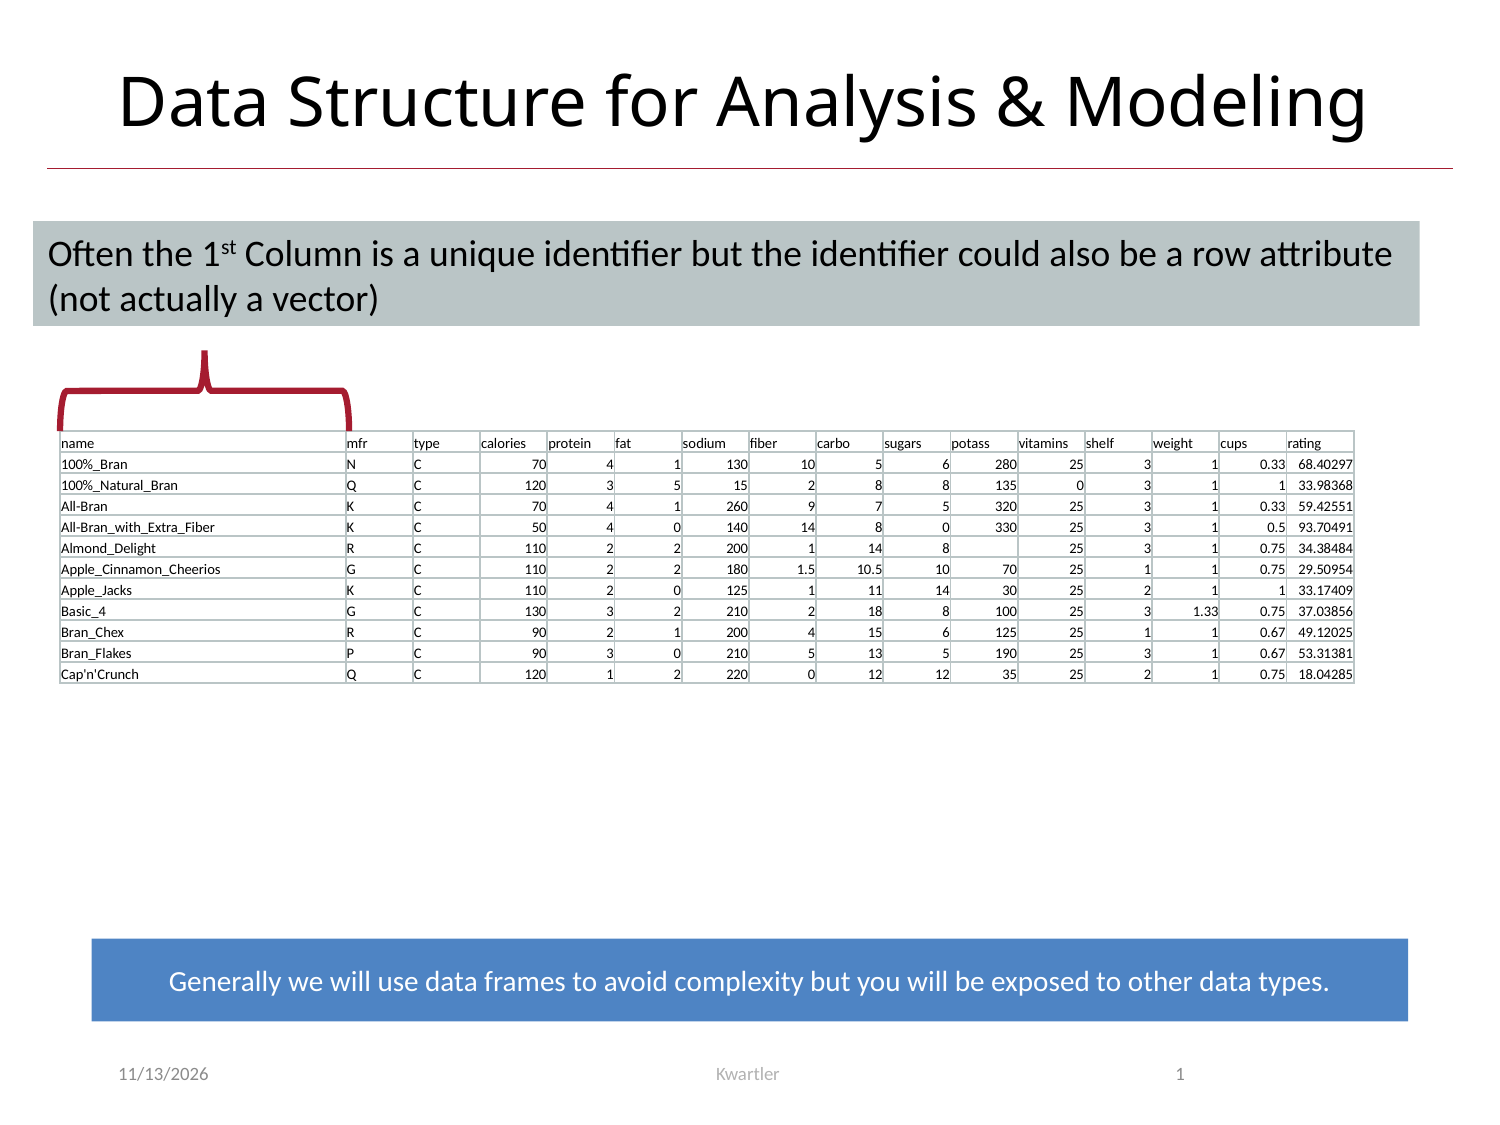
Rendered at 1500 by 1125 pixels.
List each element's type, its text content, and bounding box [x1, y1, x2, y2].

table_cell 4 [750, 621, 815, 640]
table_cell 3 [1086, 453, 1151, 472]
table_header carbo [817, 432, 882, 451]
table_cell 93.70491 [1287, 516, 1353, 535]
table_header type [414, 432, 479, 451]
table_cell C [414, 579, 479, 598]
table_cell All-Bran_with_Extra_Fiber [61, 516, 345, 535]
table_cell 100%_Bran [61, 453, 345, 472]
table_cell 0 [884, 516, 950, 535]
table_cell 2 [615, 663, 681, 682]
table_cell 125 [683, 579, 748, 598]
title Data Structure for Analysis & Modeling [103, 59, 1397, 157]
table_cell Bran_Flakes [61, 642, 345, 661]
table_cell 49.12025 [1287, 621, 1353, 640]
table_cell 25 [1019, 495, 1084, 514]
table_cell 1.5 [750, 558, 815, 577]
table_cell 2 [548, 558, 614, 577]
table_cell 0.33 [1220, 495, 1286, 514]
table_cell 7 [817, 495, 882, 514]
table_cell 0 [615, 579, 681, 598]
table_header cups [1220, 432, 1286, 451]
table_cell 1 [750, 537, 815, 556]
table_cell 6 [884, 453, 950, 472]
table_cell 70 [481, 495, 546, 514]
table_header mfr [347, 432, 412, 451]
table_cell 1 [1086, 558, 1151, 577]
table_cell 140 [683, 516, 748, 535]
table_cell 320 [951, 495, 1017, 514]
table_header sugars [884, 432, 950, 451]
table_cell 5 [615, 474, 681, 493]
table_cell 1 [1153, 537, 1218, 556]
table_cell 5 [884, 642, 950, 661]
table_cell 3 [1086, 537, 1151, 556]
table_cell 50 [481, 516, 546, 535]
table_cell 5 [884, 495, 950, 514]
table_cell 3 [548, 642, 614, 661]
table_cell All-Bran [61, 495, 345, 514]
table_cell 4 [548, 516, 614, 535]
table_cell 29.50954 [1287, 558, 1353, 577]
table_cell 1 [1153, 579, 1218, 598]
table_cell 14 [750, 516, 815, 535]
table_cell 90 [481, 621, 546, 640]
table_cell 18.04285 [1287, 663, 1353, 682]
table_cell 70 [951, 558, 1017, 577]
table_cell 200 [683, 621, 748, 640]
table_cell 0 [615, 642, 681, 661]
table_cell 280 [951, 453, 1017, 472]
table_cell 34.38484 [1287, 537, 1353, 556]
table_cell 1.33 [1153, 600, 1218, 619]
table_cell 180 [683, 558, 748, 577]
table_cell 1 [1153, 663, 1218, 682]
table_cell 6 [884, 621, 950, 640]
table_cell 25 [1019, 621, 1084, 640]
table_cell 1 [1153, 558, 1218, 577]
table_cell 135 [951, 474, 1017, 493]
table_cell Cap'n'Crunch [61, 663, 345, 682]
table_cell 100 [951, 600, 1017, 619]
table_cell 1 [1153, 621, 1218, 640]
table_cell 18 [817, 600, 882, 619]
table_cell Basic_4 [61, 600, 345, 619]
table_cell C [414, 558, 479, 577]
table_cell Q [347, 474, 412, 493]
table_cell R [347, 537, 412, 556]
table_cell 2 [1086, 663, 1151, 682]
table_cell 3 [1086, 474, 1151, 493]
table_cell C [414, 600, 479, 619]
table_cell 37.03856 [1287, 600, 1353, 619]
table_cell 2 [615, 600, 681, 619]
table_cell 1 [1220, 474, 1286, 493]
table_cell 25 [1019, 558, 1084, 577]
table_cell Almond_Delight [61, 537, 345, 556]
table_header sodium [683, 432, 748, 451]
table_cell 1 [1153, 453, 1218, 472]
table_cell 12 [817, 663, 882, 682]
table_cell 130 [683, 453, 748, 472]
table_cell 3 [548, 600, 614, 619]
table_cell 3 [1086, 600, 1151, 619]
table_cell 0.75 [1220, 663, 1286, 682]
table_cell 9 [750, 495, 815, 514]
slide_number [103, 1042, 441, 1103]
table_cell 120 [481, 474, 546, 493]
table_cell C [414, 495, 479, 514]
table_cell K [347, 495, 412, 514]
table_cell 0.75 [1220, 558, 1286, 577]
table_cell 25 [1019, 537, 1084, 556]
table_cell 200 [683, 537, 748, 556]
table_cell 2 [615, 558, 681, 577]
table_cell 33.17409 [1287, 579, 1353, 598]
table_cell 3 [1086, 516, 1151, 535]
table_cell 25 [1019, 663, 1084, 682]
table_cell 1 [615, 495, 681, 514]
table_cell 3 [1086, 642, 1151, 661]
table_cell 120 [481, 663, 546, 682]
table_cell 110 [481, 558, 546, 577]
table_cell 0 [750, 663, 815, 682]
table_cell 0.75 [1220, 537, 1286, 556]
table_cell C [414, 621, 479, 640]
table_cell 220 [683, 663, 748, 682]
table_cell 68.40297 [1287, 453, 1353, 472]
table_cell 110 [481, 579, 546, 598]
table_cell Apple_Jacks [61, 579, 345, 598]
table_cell 10.5 [817, 558, 882, 577]
table_cell 5 [817, 453, 882, 472]
table_header protein [548, 432, 614, 451]
table_cell G [347, 600, 412, 619]
table_cell C [414, 663, 479, 682]
table_cell 260 [683, 495, 748, 514]
footer Kwartler [496, 1042, 1004, 1103]
table_cell 59.42551 [1287, 495, 1353, 514]
table_header calories [481, 432, 546, 451]
text_box [59, 350, 350, 432]
table_cell 3 [1086, 495, 1151, 514]
table_cell 2 [750, 474, 815, 493]
table_cell 70 [481, 453, 546, 472]
text_box Often the 1st Column is a unique identifier but the identifier could also be a row attribute (not actually a vector) [33, 221, 1420, 326]
table_cell 0.67 [1220, 621, 1286, 640]
table_cell 11 [817, 579, 882, 598]
table_cell K [347, 516, 412, 535]
table_cell 4 [548, 495, 614, 514]
table_cell 0.5 [1220, 516, 1286, 535]
table_cell 2 [750, 600, 815, 619]
table_cell 8 [817, 516, 882, 535]
table_cell 25 [1019, 642, 1084, 661]
table_cell 30 [951, 579, 1017, 598]
table_cell 2 [1086, 579, 1151, 598]
table_cell 25 [1019, 579, 1084, 598]
table_cell G [347, 558, 412, 577]
table_cell C [414, 642, 479, 661]
slide_number 1 [1059, 1042, 1200, 1103]
table_cell 2 [548, 537, 614, 556]
table_cell 25 [1019, 516, 1084, 535]
table_cell 330 [951, 516, 1017, 535]
table_cell P [347, 642, 412, 661]
table_cell Bran_Chex [61, 621, 345, 640]
table_header shelf [1086, 432, 1151, 451]
table_cell 33.98368 [1287, 474, 1353, 493]
table_cell 14 [884, 579, 950, 598]
table_cell 15 [683, 474, 748, 493]
table_cell Q [347, 663, 412, 682]
table_cell 1 [615, 621, 681, 640]
table_cell 0.75 [1220, 600, 1286, 619]
table_cell 5 [750, 642, 815, 661]
table_cell R [347, 621, 412, 640]
table_cell 1 [1153, 495, 1218, 514]
table_cell 35 [951, 663, 1017, 682]
table_cell 0 [615, 516, 681, 535]
table_cell C [414, 474, 479, 493]
table_cell 8 [884, 537, 950, 556]
table_cell 2 [548, 579, 614, 598]
table_cell C [414, 453, 479, 472]
table_cell 190 [951, 642, 1017, 661]
table_cell 210 [683, 642, 748, 661]
table_cell 14 [817, 537, 882, 556]
table_cell Apple_Cinnamon_Cheerios [61, 558, 345, 577]
table_header name [61, 432, 345, 451]
table_cell 100%_Natural_Bran [61, 474, 345, 493]
table_cell 210 [683, 600, 748, 619]
table_header potass [951, 432, 1017, 451]
table_cell 4 [548, 453, 614, 472]
table_header vitamins [1019, 432, 1084, 451]
table_cell 0 [1019, 474, 1084, 493]
table_header rating [1287, 432, 1353, 451]
table_cell 1 [1086, 621, 1151, 640]
text_box Generally we will use data frames to avoid complexity but you will be exposed to other data types. [91, 937, 1409, 1022]
table_cell 15 [817, 621, 882, 640]
table_cell 0.67 [1220, 642, 1286, 661]
table_cell 8 [884, 600, 950, 619]
table_cell 12 [884, 663, 950, 682]
table_cell 130 [481, 600, 546, 619]
table_cell 1 [1153, 516, 1218, 535]
table_cell 1 [1153, 474, 1218, 493]
table_cell 1 [1153, 642, 1218, 661]
table_cell 90 [481, 642, 546, 661]
table_cell 25 [1019, 600, 1084, 619]
table_cell 10 [750, 453, 815, 472]
table_cell 1 [1220, 579, 1286, 598]
table_cell 1 [750, 579, 815, 598]
table_cell 1 [548, 663, 614, 682]
table_cell 10 [884, 558, 950, 577]
table_cell 8 [817, 474, 882, 493]
table_cell 2 [615, 537, 681, 556]
table_cell 25 [1019, 453, 1084, 472]
table_cell 13 [817, 642, 882, 661]
table_cell C [414, 537, 479, 556]
table_header fiber [750, 432, 815, 451]
table_cell 3 [548, 474, 614, 493]
table_header weight [1153, 432, 1218, 451]
table_cell 125 [951, 621, 1017, 640]
table_cell [951, 537, 1017, 556]
table_header fat [615, 432, 681, 451]
table_cell 8 [884, 474, 950, 493]
table_cell 110 [481, 537, 546, 556]
table_cell C [414, 516, 479, 535]
table_cell N [347, 453, 412, 472]
table_cell 2 [548, 621, 614, 640]
table_cell 53.31381 [1287, 642, 1353, 661]
table_cell 1 [615, 453, 681, 472]
table_cell K [347, 579, 412, 598]
table_cell 0.33 [1220, 453, 1286, 472]
